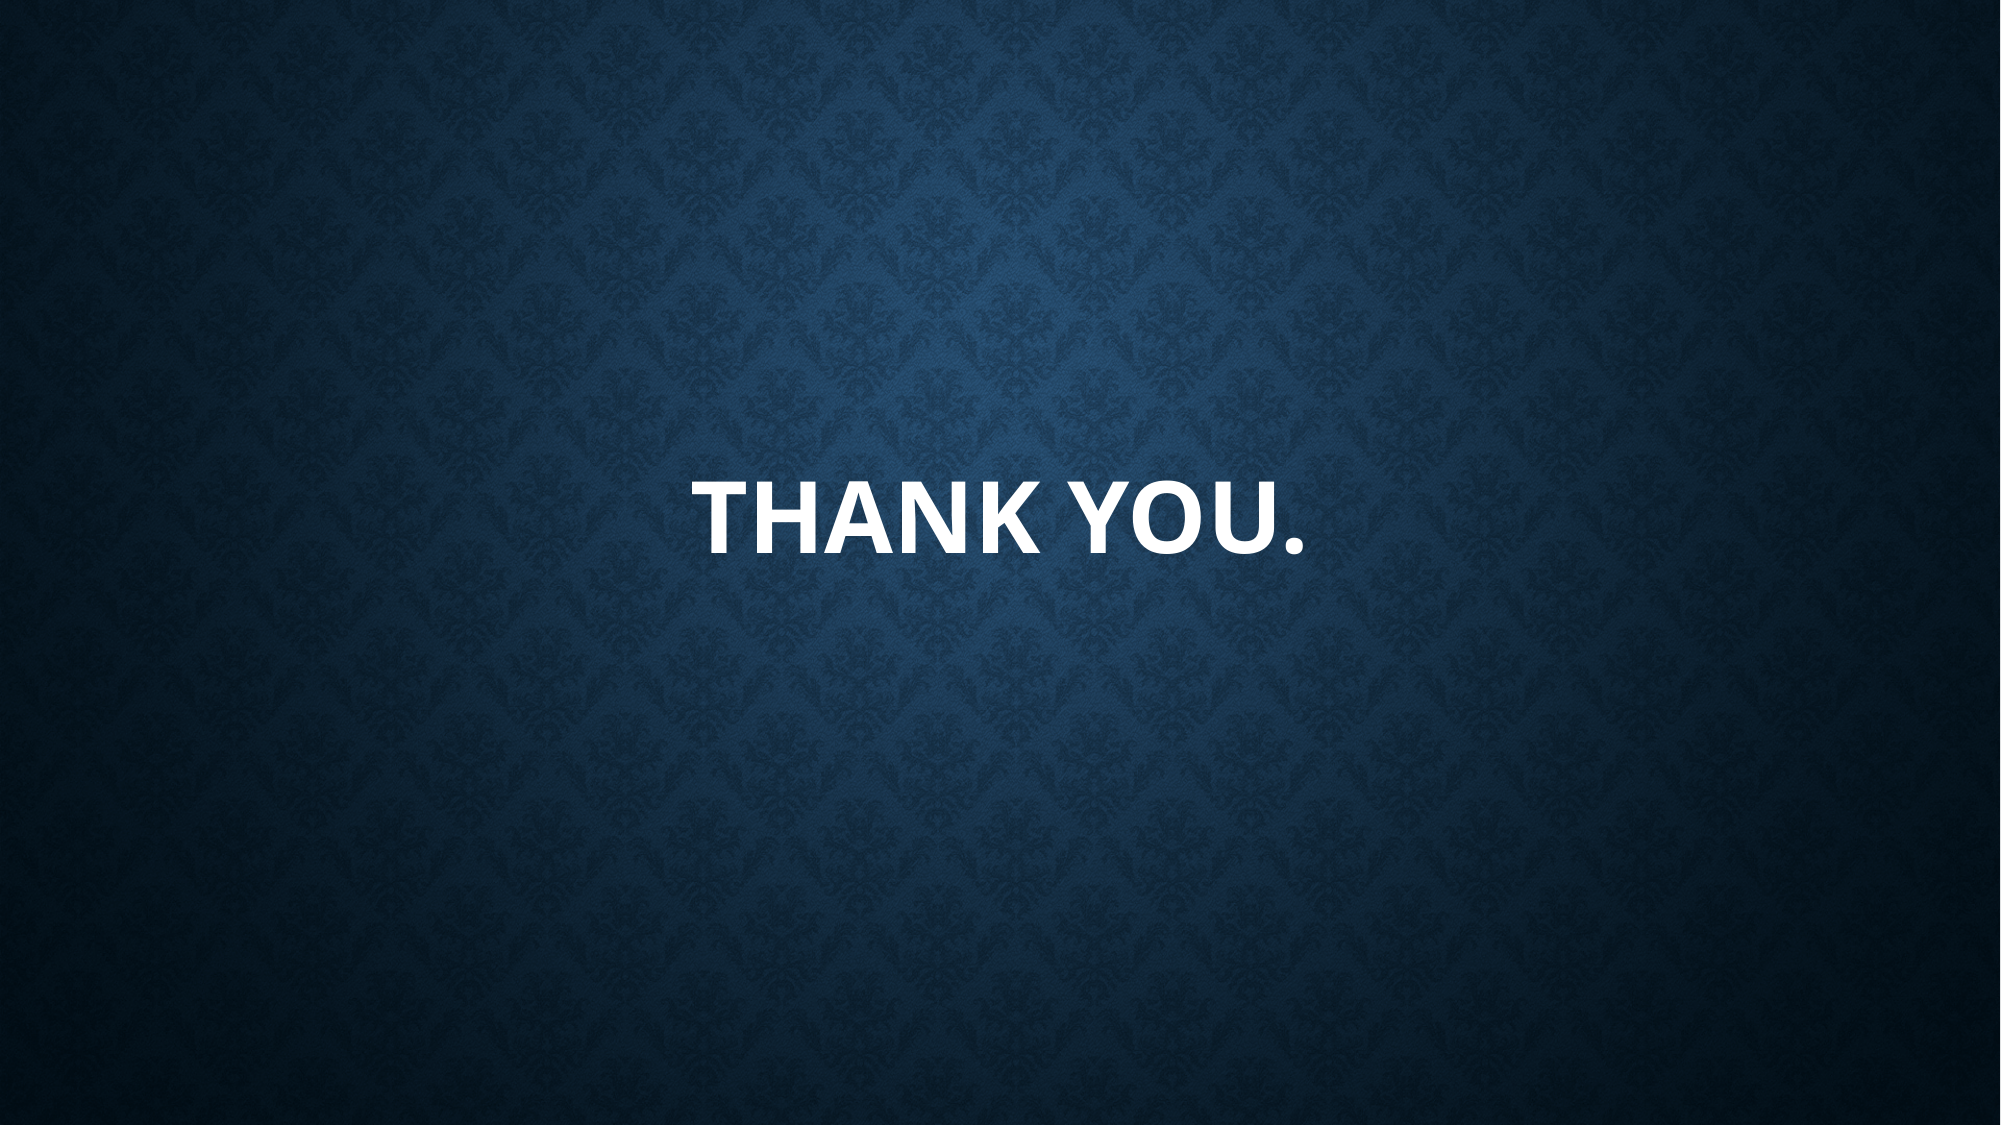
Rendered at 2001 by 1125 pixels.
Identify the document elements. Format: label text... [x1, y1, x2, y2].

title Thank You. [261, 184, 1739, 576]
picture [0, 0, 2001, 1125]
